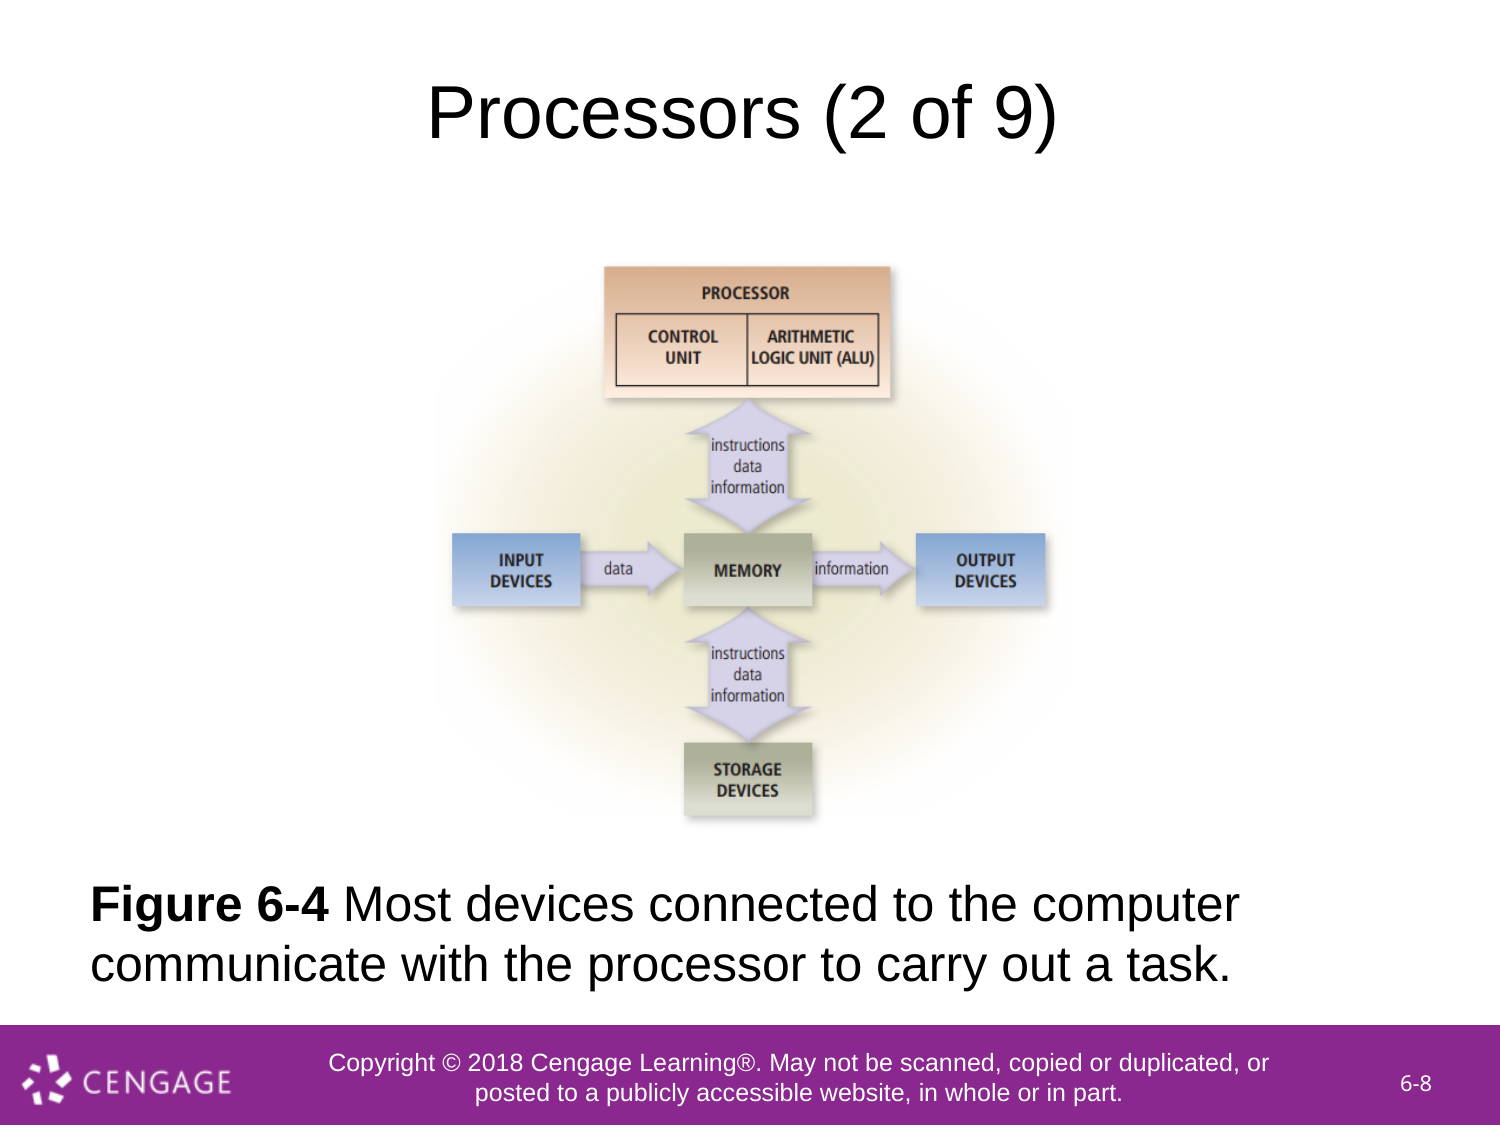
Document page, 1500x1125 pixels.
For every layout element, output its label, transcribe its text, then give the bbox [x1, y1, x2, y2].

picture [431, 238, 1069, 838]
picture [12, 1045, 236, 1113]
title Processors (2 of 9) [37, 14, 1450, 203]
list Figure 6-4 Most devices connected to the computer communicate with the processor to carry out a task. [75, 864, 1438, 1013]
